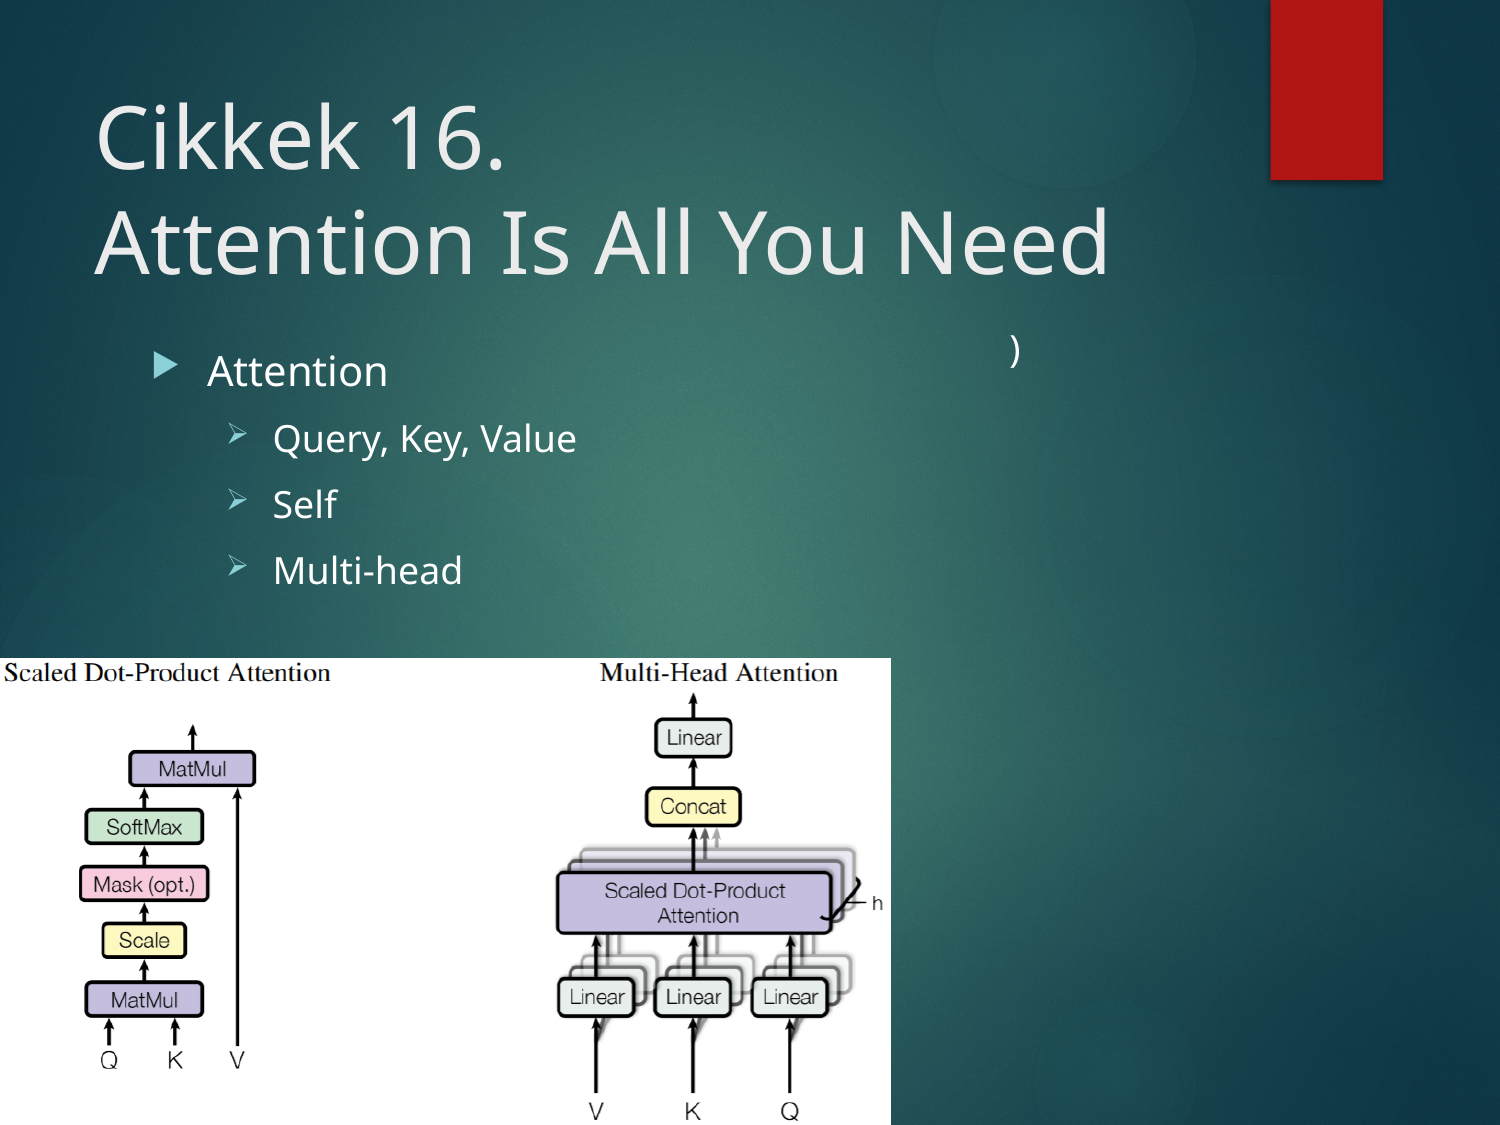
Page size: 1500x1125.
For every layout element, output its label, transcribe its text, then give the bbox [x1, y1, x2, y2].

list Attention Query, Key, Value Self Multi-head [135, 336, 1237, 1025]
title Cikkek 16. Attention Is All You Need [79, 74, 1237, 304]
picture [0, 657, 891, 1125]
